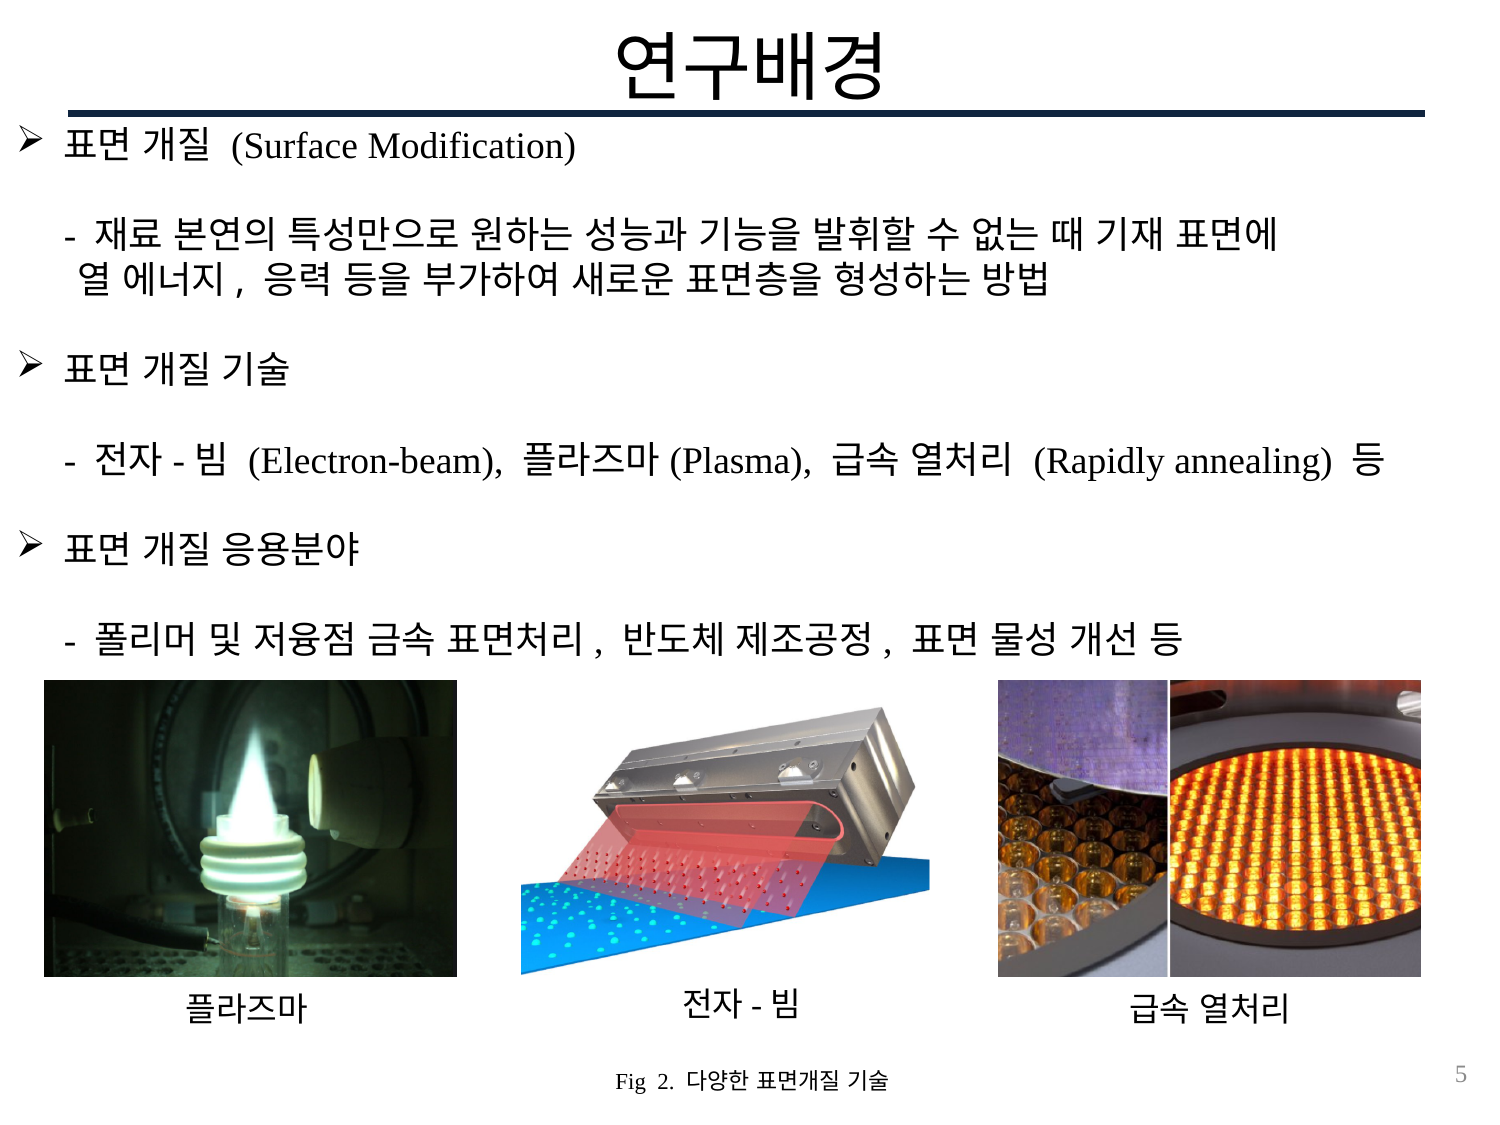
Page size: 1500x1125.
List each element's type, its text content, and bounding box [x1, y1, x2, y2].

text_box 연구배경 [598, 12, 905, 112]
slide_number 5 [1132, 1042, 1483, 1103]
picture [520, 679, 934, 977]
picture [520, 922, 526, 929]
text_box 전자-빔 [667, 984, 833, 1031]
text_box 급속 열처리 [1114, 986, 1347, 1036]
picture [44, 680, 457, 978]
picture [997, 680, 1421, 978]
text_box 표면 개질 (Surface Modification) - 재료 본연의 특성만으로 원하는 성능과 기능을 발휘할 수 없는 때 기재 표면에 열 에너지, 응력 등을 부가하여 새로운 표면층을 형성하는 방법 표면 개질 기술 - 전자-빔 (Electron-beam), 플라즈마(Plasma), 급속 열처리 (Rapidly annealing) 등 표면 개질 응용분야 - 폴리머 및 저융점 금속 표면처리, 반도체 제조공정, 표면 물성 개선 등 [1, 113, 1500, 759]
text_box Fig 2. 다양한 표면개질 기술 [600, 1059, 906, 1102]
text_box 플라즈마 [171, 986, 361, 1036]
